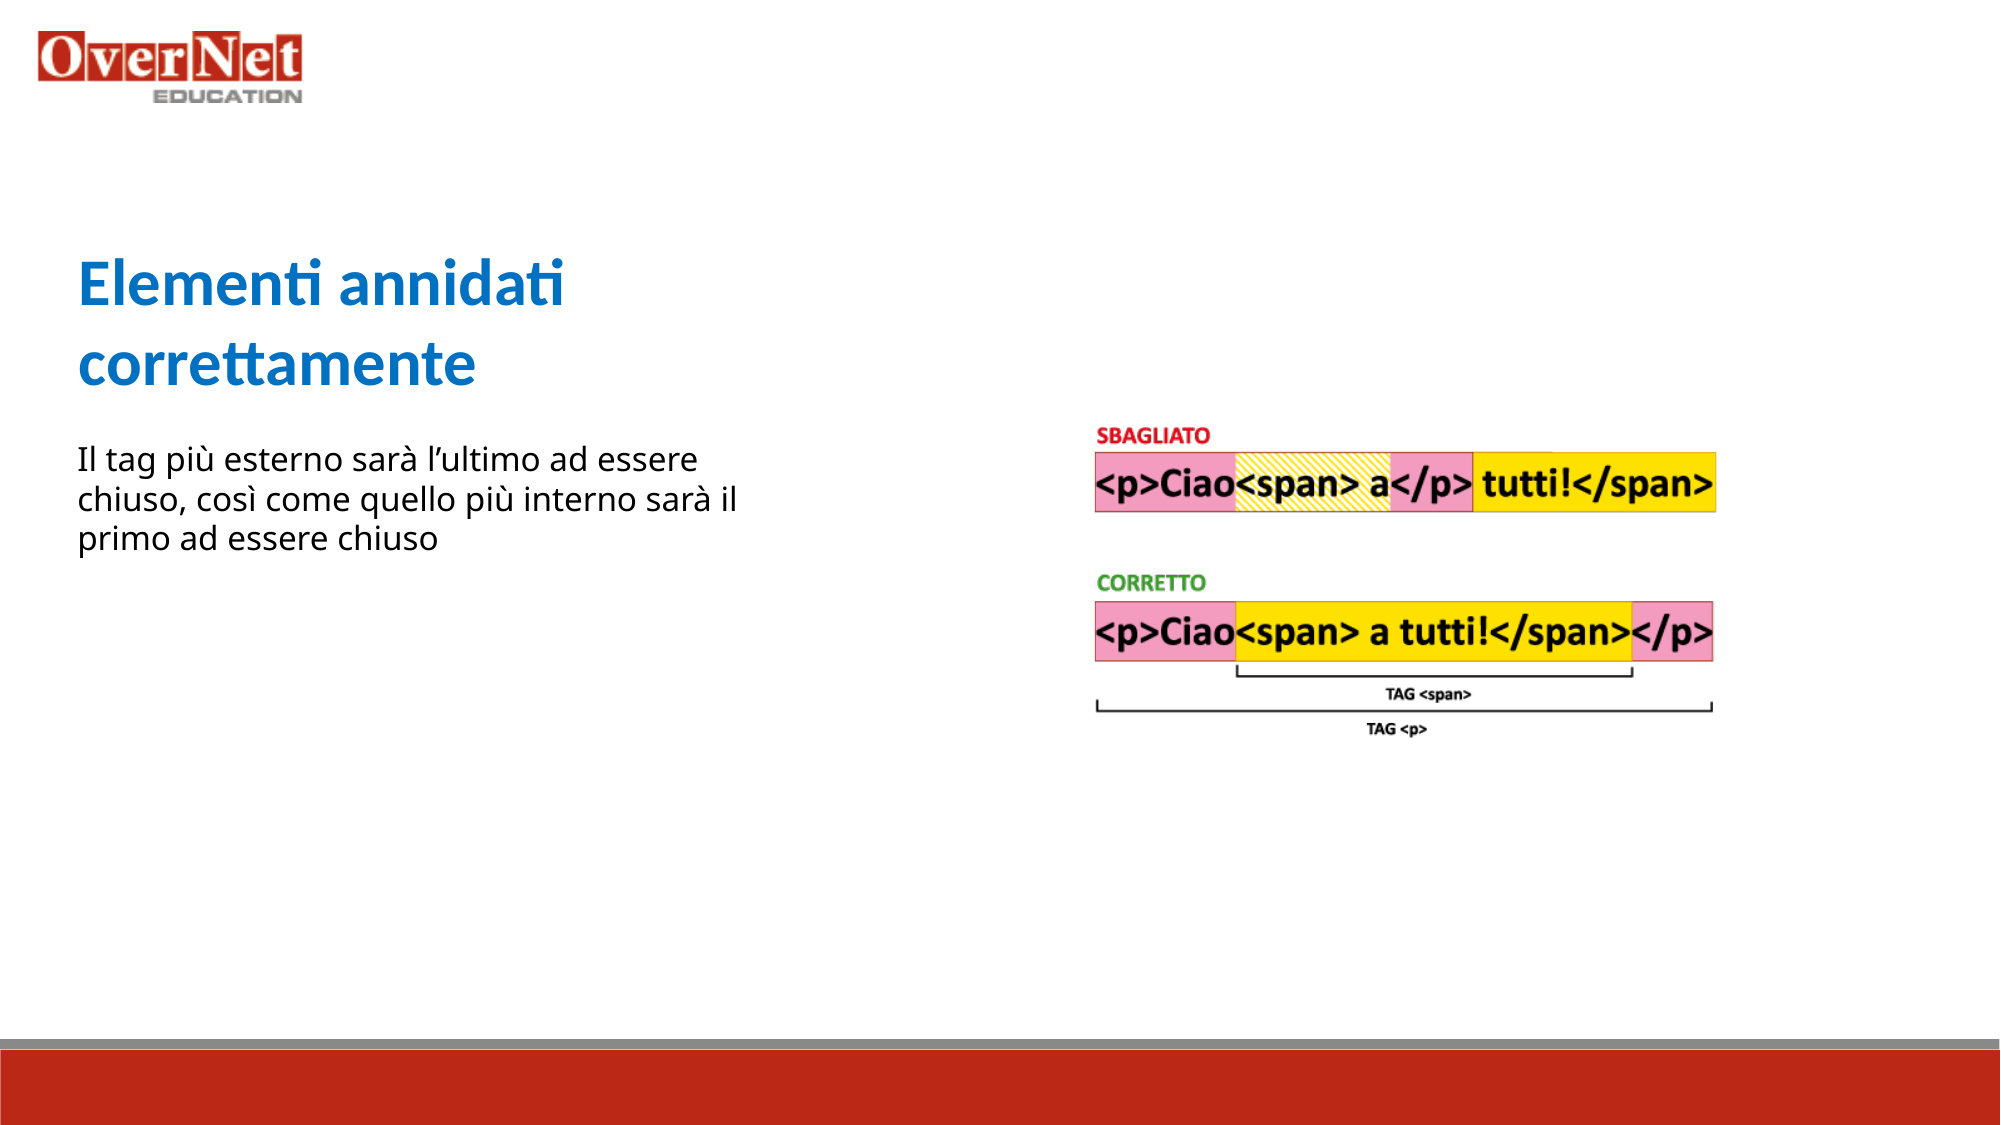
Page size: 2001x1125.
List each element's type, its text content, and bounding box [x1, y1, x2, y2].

picture [35, 31, 304, 103]
picture [1090, 323, 1719, 833]
text_box Elementi annidati correttamente [63, 219, 808, 407]
text_box Il tag più esterno sarà l’ultimo ad essere chiuso, così come quello più interno sarà il primo ad essere chiuso [62, 430, 808, 950]
